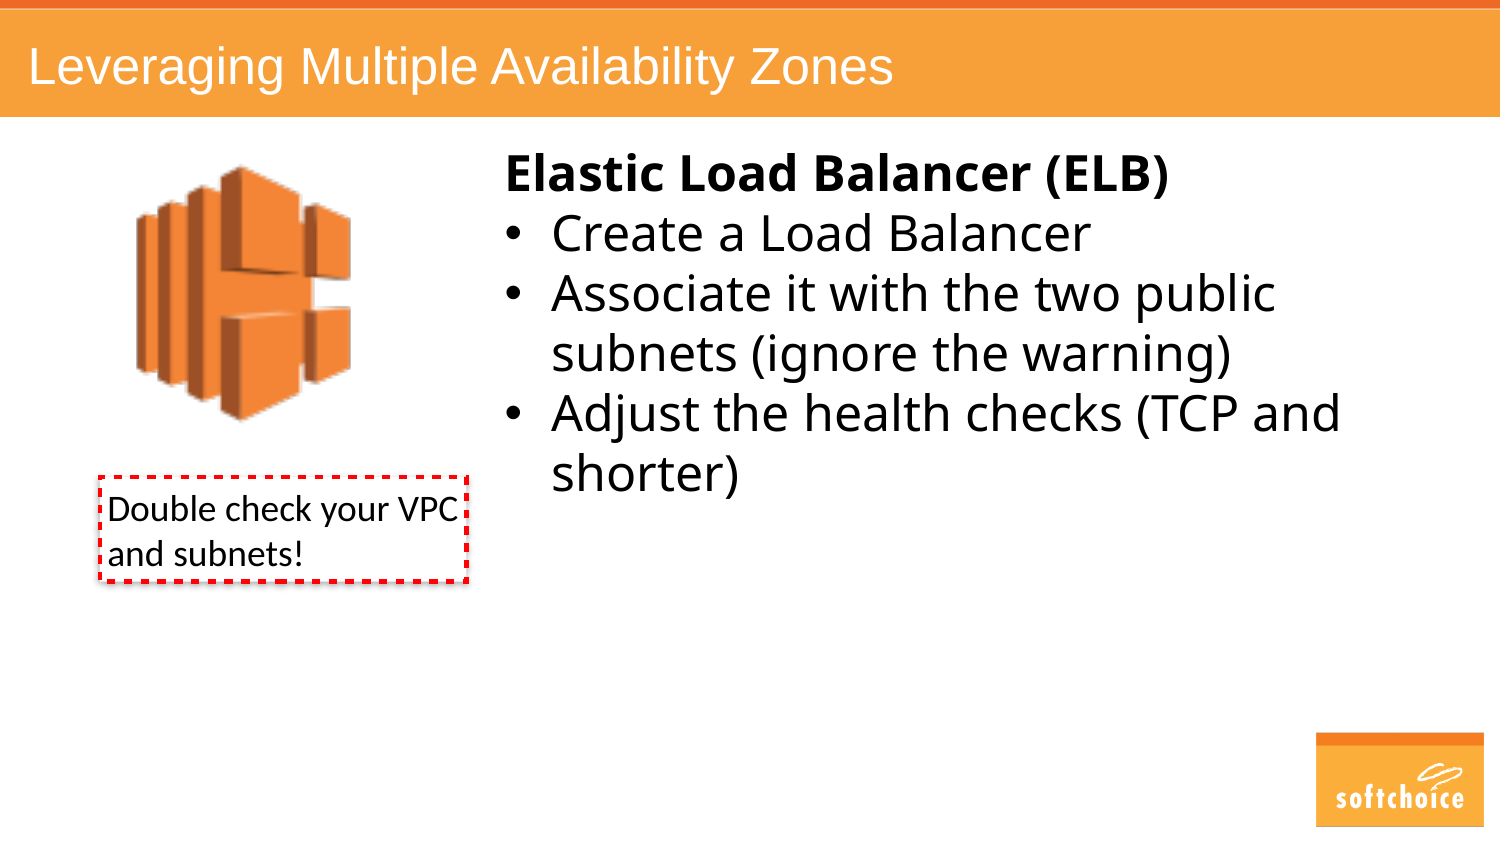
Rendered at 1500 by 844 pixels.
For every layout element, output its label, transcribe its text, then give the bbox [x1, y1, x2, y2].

text_box Double check your VPC and subnets! [99, 476, 467, 582]
picture [105, 138, 375, 453]
title Leveraging Multiple Availability Zones [19, 20, 1485, 106]
text_box Elastic Load Balancer (ELB) Create a Load Balancer Associate it with the two public subnets (ignore the warning) Adjust the health checks (TCP and shorter) [497, 134, 1431, 510]
picture [1316, 731, 1484, 827]
